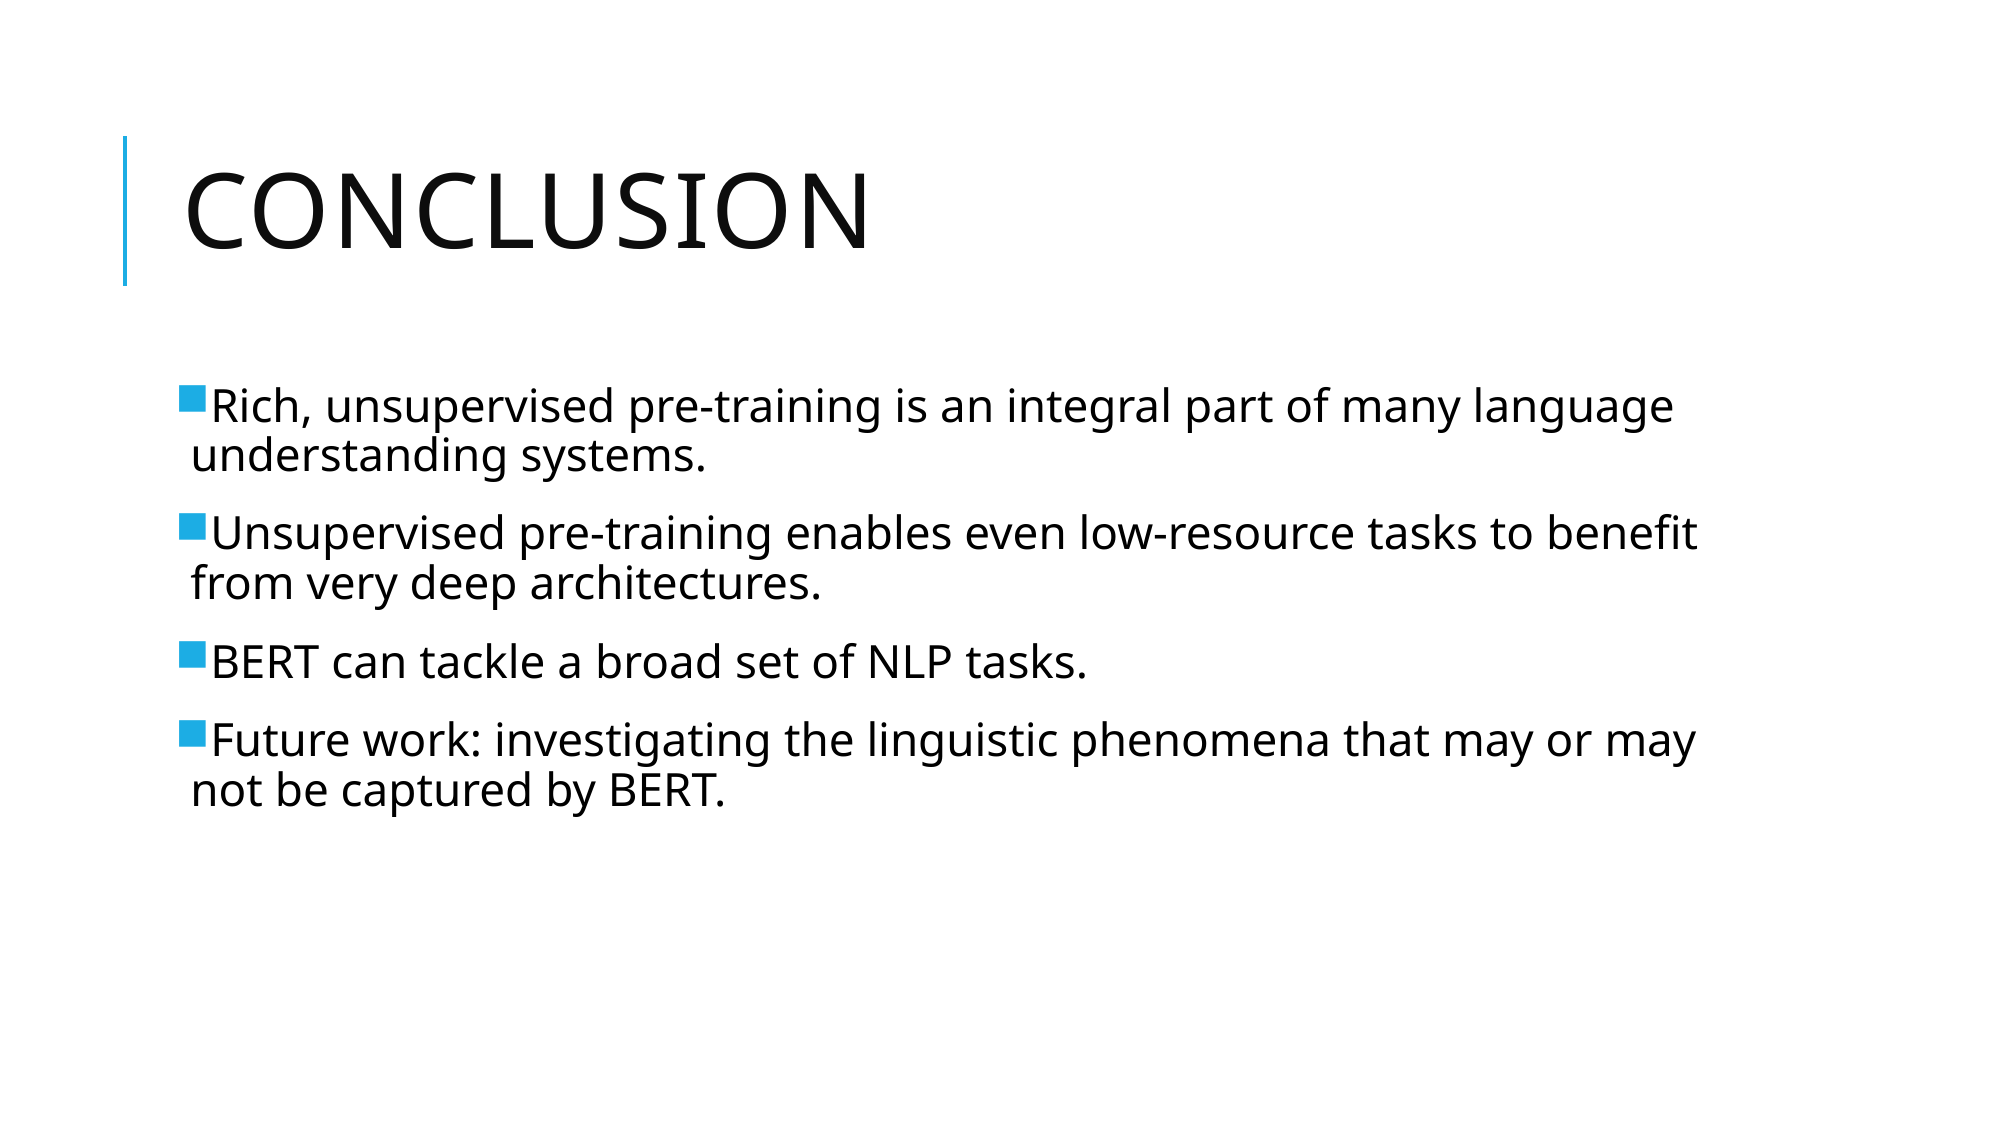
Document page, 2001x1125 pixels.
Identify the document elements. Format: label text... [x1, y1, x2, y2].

title Conclusion [168, 96, 1763, 342]
list Rich, unsupervised pre-training is an integral part of many language understanding systems. Unsupervised pre-training enables even low-resource tasks to benefit from very deep architectures. BERT can tackle a broad set of NLP tasks. Future work: investigating the linguistic phenomena that may or may not be captured by BERT. [168, 375, 1763, 1035]
